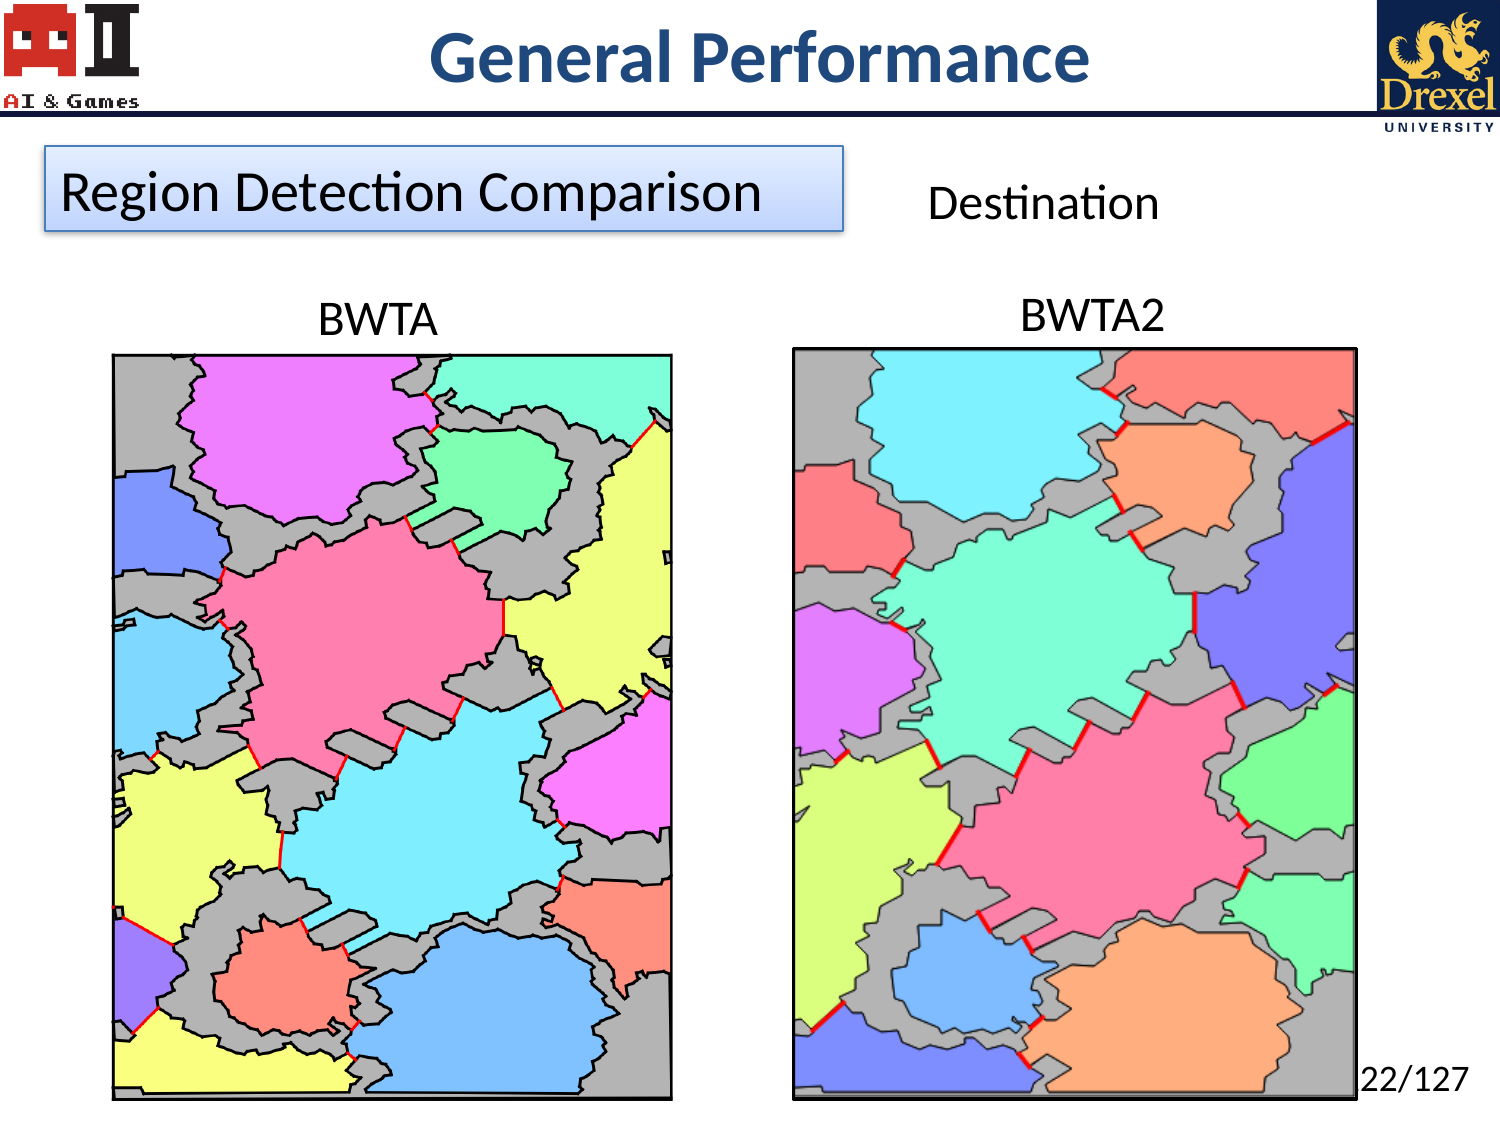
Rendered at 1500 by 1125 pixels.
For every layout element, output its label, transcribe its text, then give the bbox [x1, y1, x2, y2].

picture [104, 353, 673, 1111]
picture [1377, 0, 1500, 111]
picture [794, 350, 1356, 1098]
text_box Destination [912, 161, 1176, 237]
text_box BWTA2 [1005, 274, 1181, 347]
title General Performance [144, 0, 1377, 115]
text_box Region Detection Comparison [44, 145, 844, 232]
picture [1376, 117, 1500, 132]
text_box BWTA [302, 277, 454, 352]
picture [4, 4, 139, 108]
